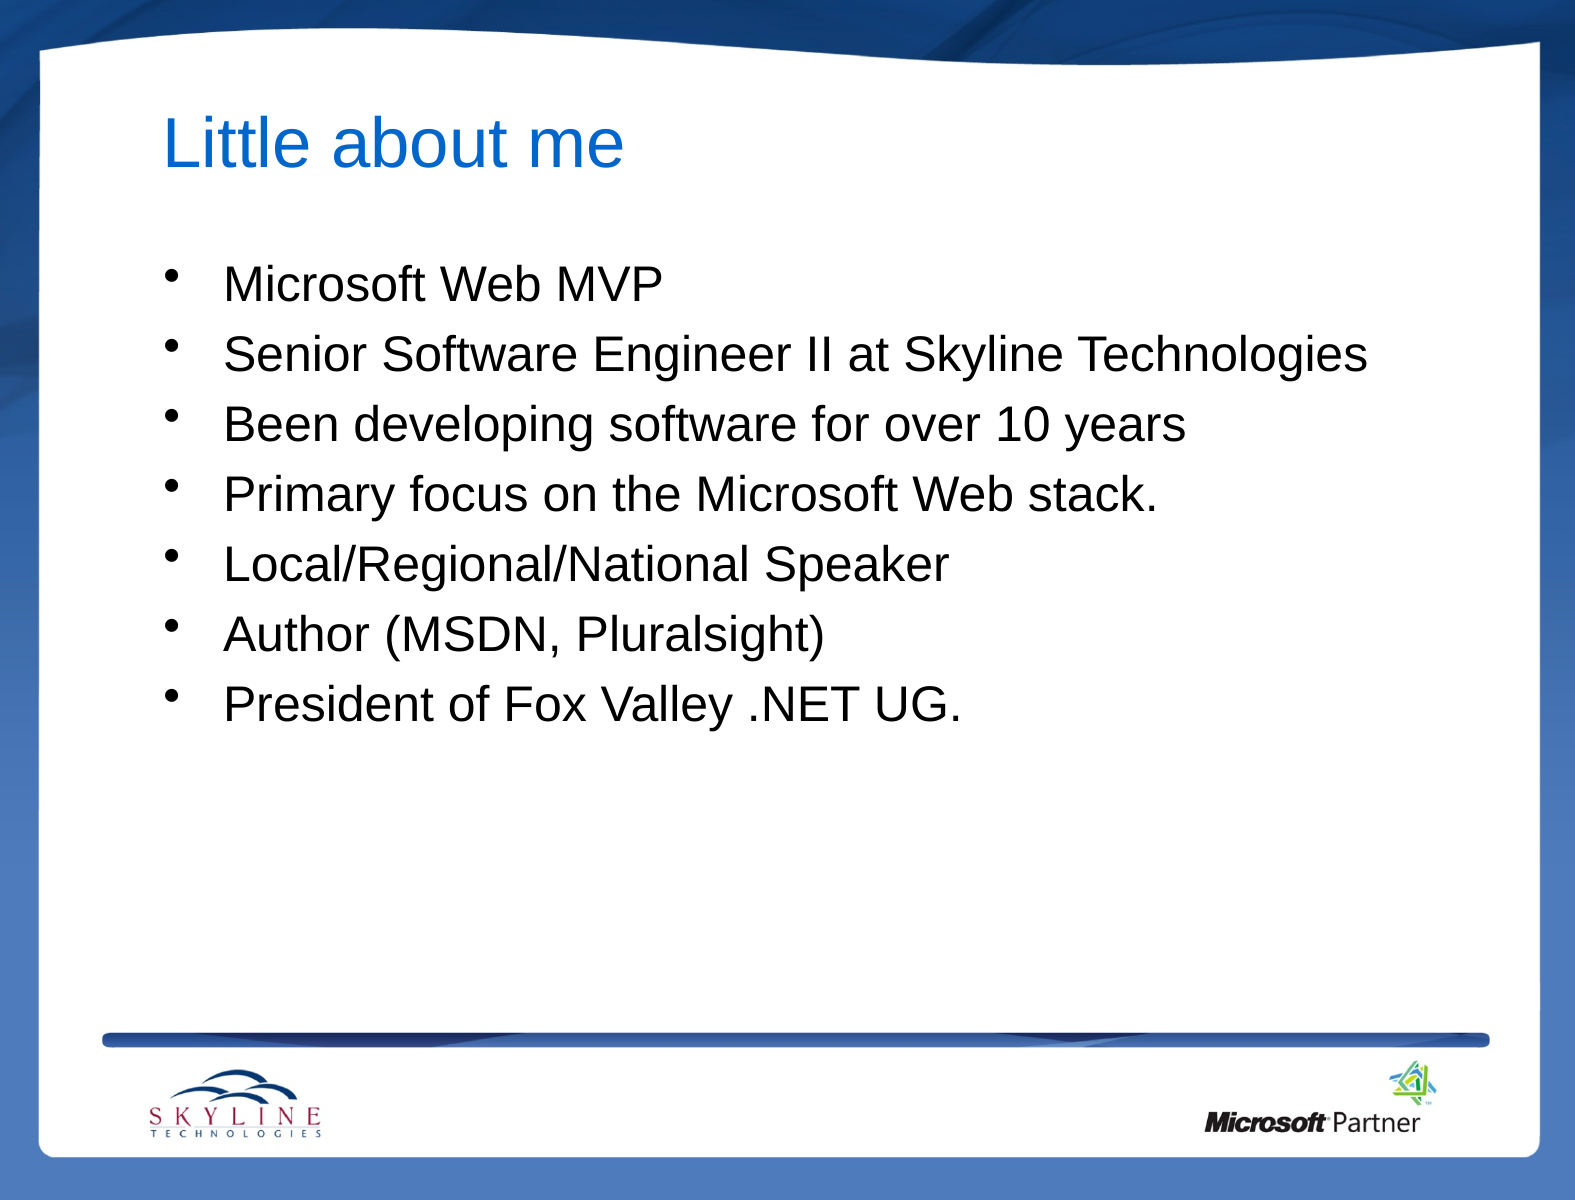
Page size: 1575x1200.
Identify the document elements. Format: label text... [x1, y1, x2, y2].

title Little about me [146, 62, 1356, 218]
picture [0, 0, 1575, 1200]
text_box Microsoft Web MVP Senior Software Engineer II at Skyline Technologies Been developing software for over 10 years Primary focus on the Microsoft Web stack. Local/Regional/National Speaker Author (MSDN, Pluralsight) President of Fox Valley .NET UG. [147, 243, 1487, 1026]
